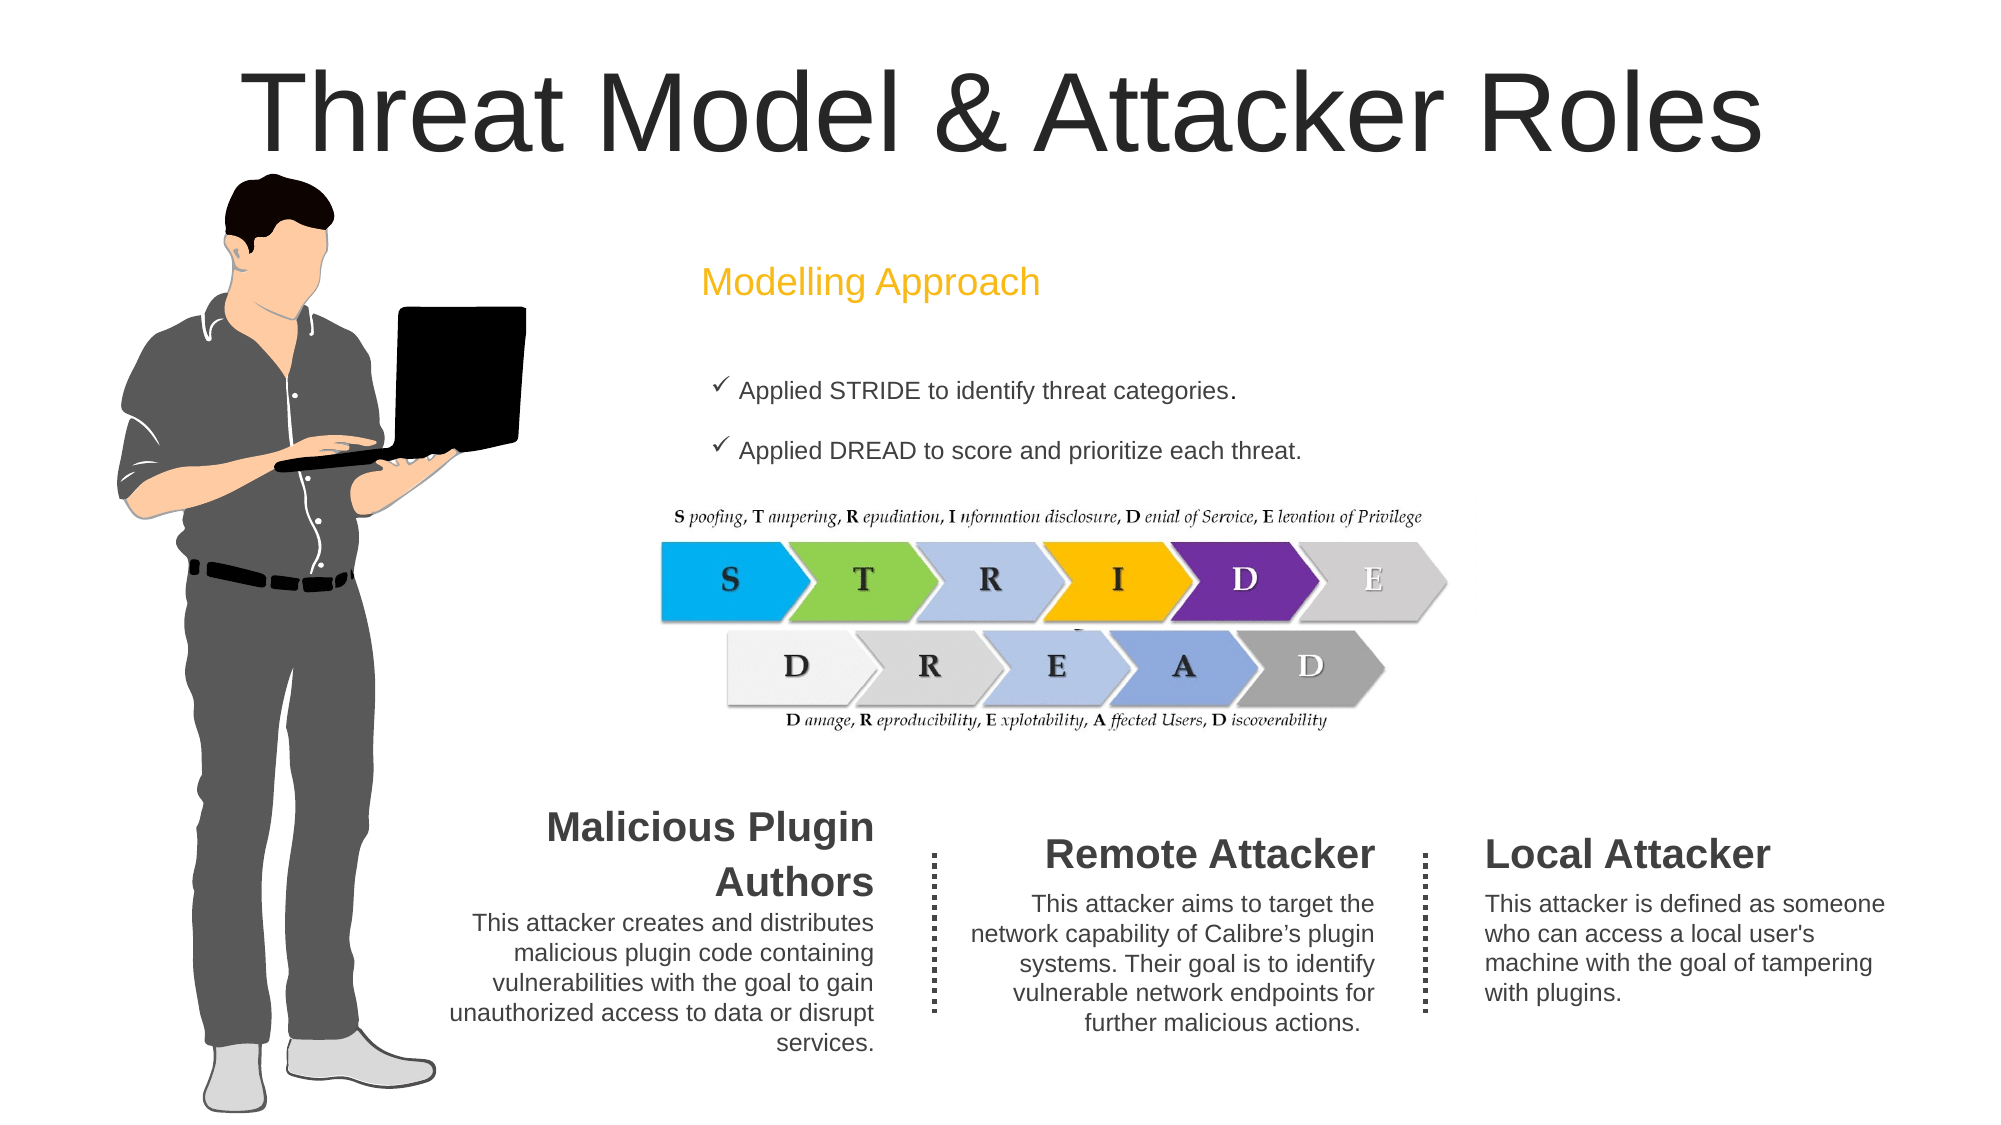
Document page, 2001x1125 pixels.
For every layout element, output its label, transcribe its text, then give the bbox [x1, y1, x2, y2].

list Threat Model & Attacker Roles [53, 55, 1952, 175]
text_box Modelling Approach [686, 249, 1551, 311]
text_box Applied STRIDE to identify threat categories. Applied DREAD to score and prioritize each threat. [710, 367, 1860, 502]
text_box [934, 820, 1391, 1047]
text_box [433, 820, 890, 1066]
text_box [1470, 820, 1927, 1016]
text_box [110, 167, 531, 1119]
picture [620, 492, 1477, 739]
